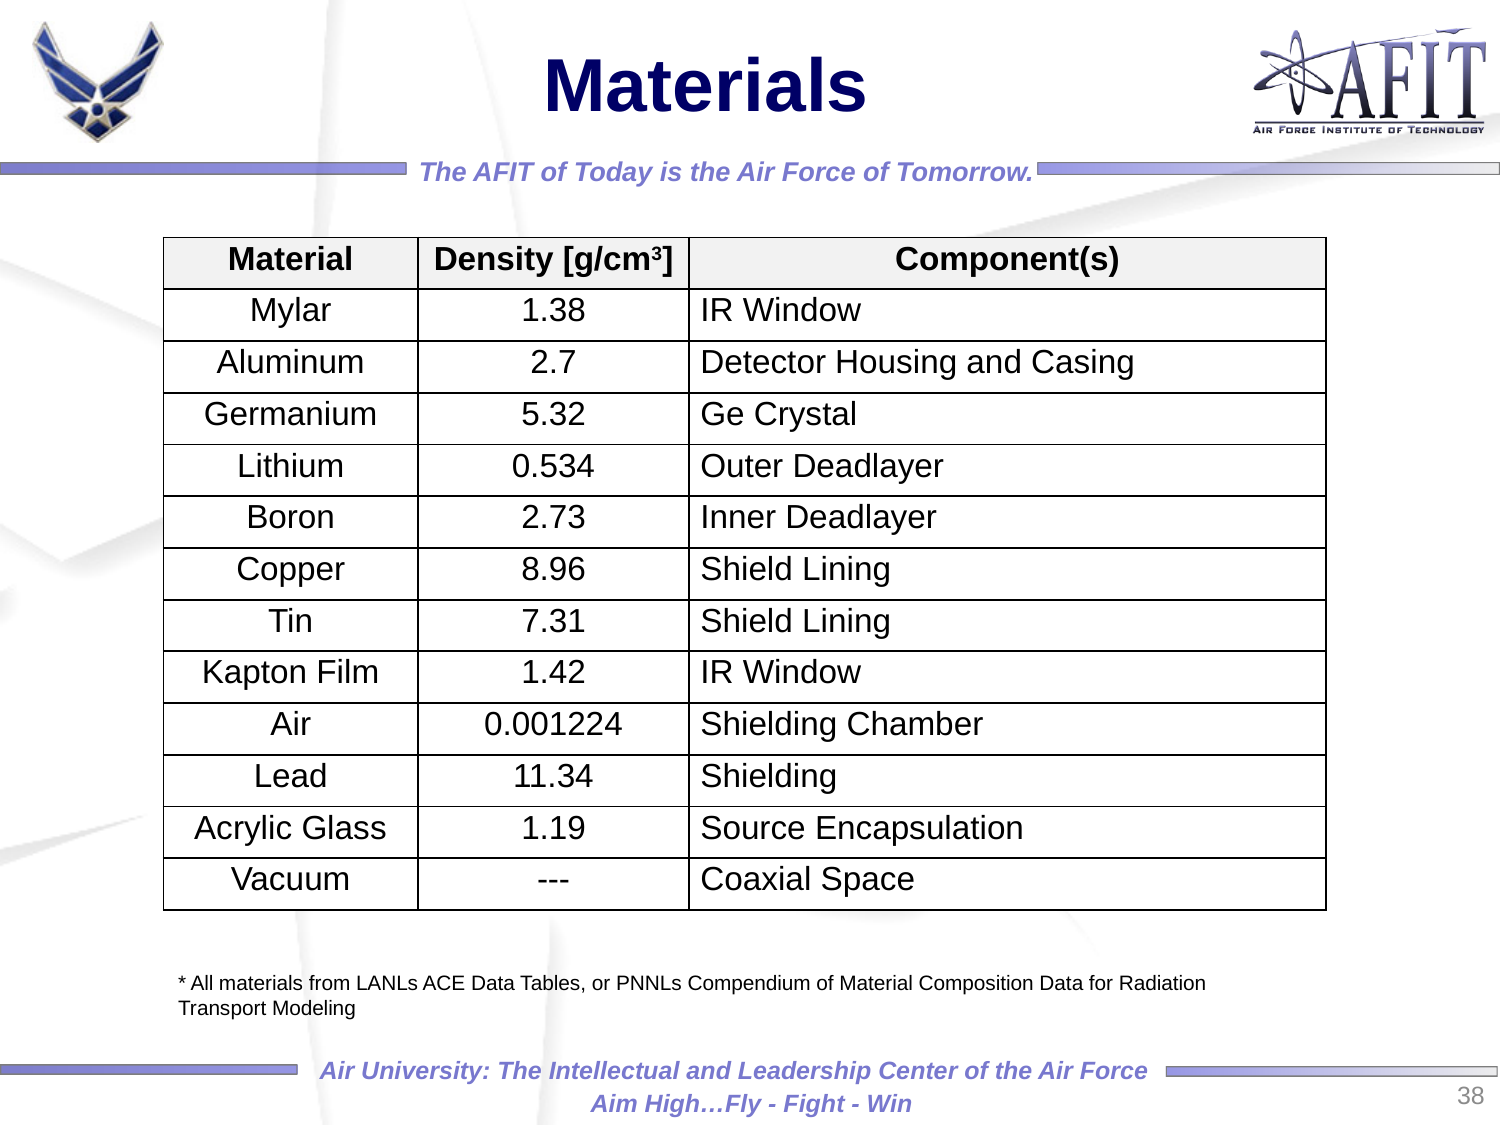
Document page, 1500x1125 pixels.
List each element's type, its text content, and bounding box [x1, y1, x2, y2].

picture [32, 21, 162, 143]
table_cell 11.34 [419, 756, 688, 806]
table_cell 2.73 [419, 497, 688, 547]
title Materials [162, 0, 1251, 163]
table_cell IR Window [690, 290, 1325, 340]
table_cell 1.19 [419, 807, 688, 857]
table_header Component(s) [690, 238, 1325, 288]
table_cell Source Encapsulation [690, 807, 1325, 857]
table_cell 0.534 [419, 445, 688, 495]
table_cell Mylar [164, 290, 417, 340]
table_cell IR Window [690, 652, 1325, 702]
table_cell Inner Deadlayer [690, 497, 1325, 547]
table_cell Lead [164, 756, 417, 806]
table_cell 2.7 [419, 342, 688, 392]
table_cell Boron [164, 497, 417, 547]
table_cell Acrylic Glass [164, 807, 417, 857]
table_cell Shielding [690, 756, 1325, 806]
table_cell 5.32 [419, 394, 688, 444]
table_cell Shield Lining [690, 601, 1325, 650]
table_cell Lithium [164, 445, 417, 495]
table_cell 8.96 [419, 549, 688, 599]
table_cell Copper [164, 549, 417, 599]
table_cell Coaxial Space [690, 859, 1325, 909]
table_cell 1.42 [419, 652, 688, 702]
table_cell --- [419, 859, 688, 909]
table_cell 7.31 [419, 601, 688, 650]
table_cell Vacuum [164, 859, 417, 909]
table_cell Detector Housing and Casing [690, 342, 1325, 392]
table_cell Shield Lining [690, 549, 1325, 599]
table_cell Germanium [164, 394, 417, 444]
table_header Material [164, 238, 417, 288]
table_cell Aluminum [164, 342, 417, 392]
table_cell Tin [164, 601, 417, 650]
text_box * All materials from LANLs ACE Data Tables, or PNNLs Compendium of Material Composition Data for Radiation Transport Modeling [163, 962, 1313, 1028]
table_cell 0.001224 [419, 704, 688, 754]
table_cell 1.38 [419, 290, 688, 340]
table_cell Outer Deadlayer [690, 445, 1325, 495]
table_cell Shielding Chamber [690, 704, 1325, 754]
table_header Density [g/cm3] [419, 238, 688, 288]
table_cell Air [164, 704, 417, 754]
slide_number 38 [1149, 1065, 1500, 1125]
table_cell Ge Crystal [690, 394, 1325, 444]
table_cell Kapton Film [164, 652, 417, 702]
